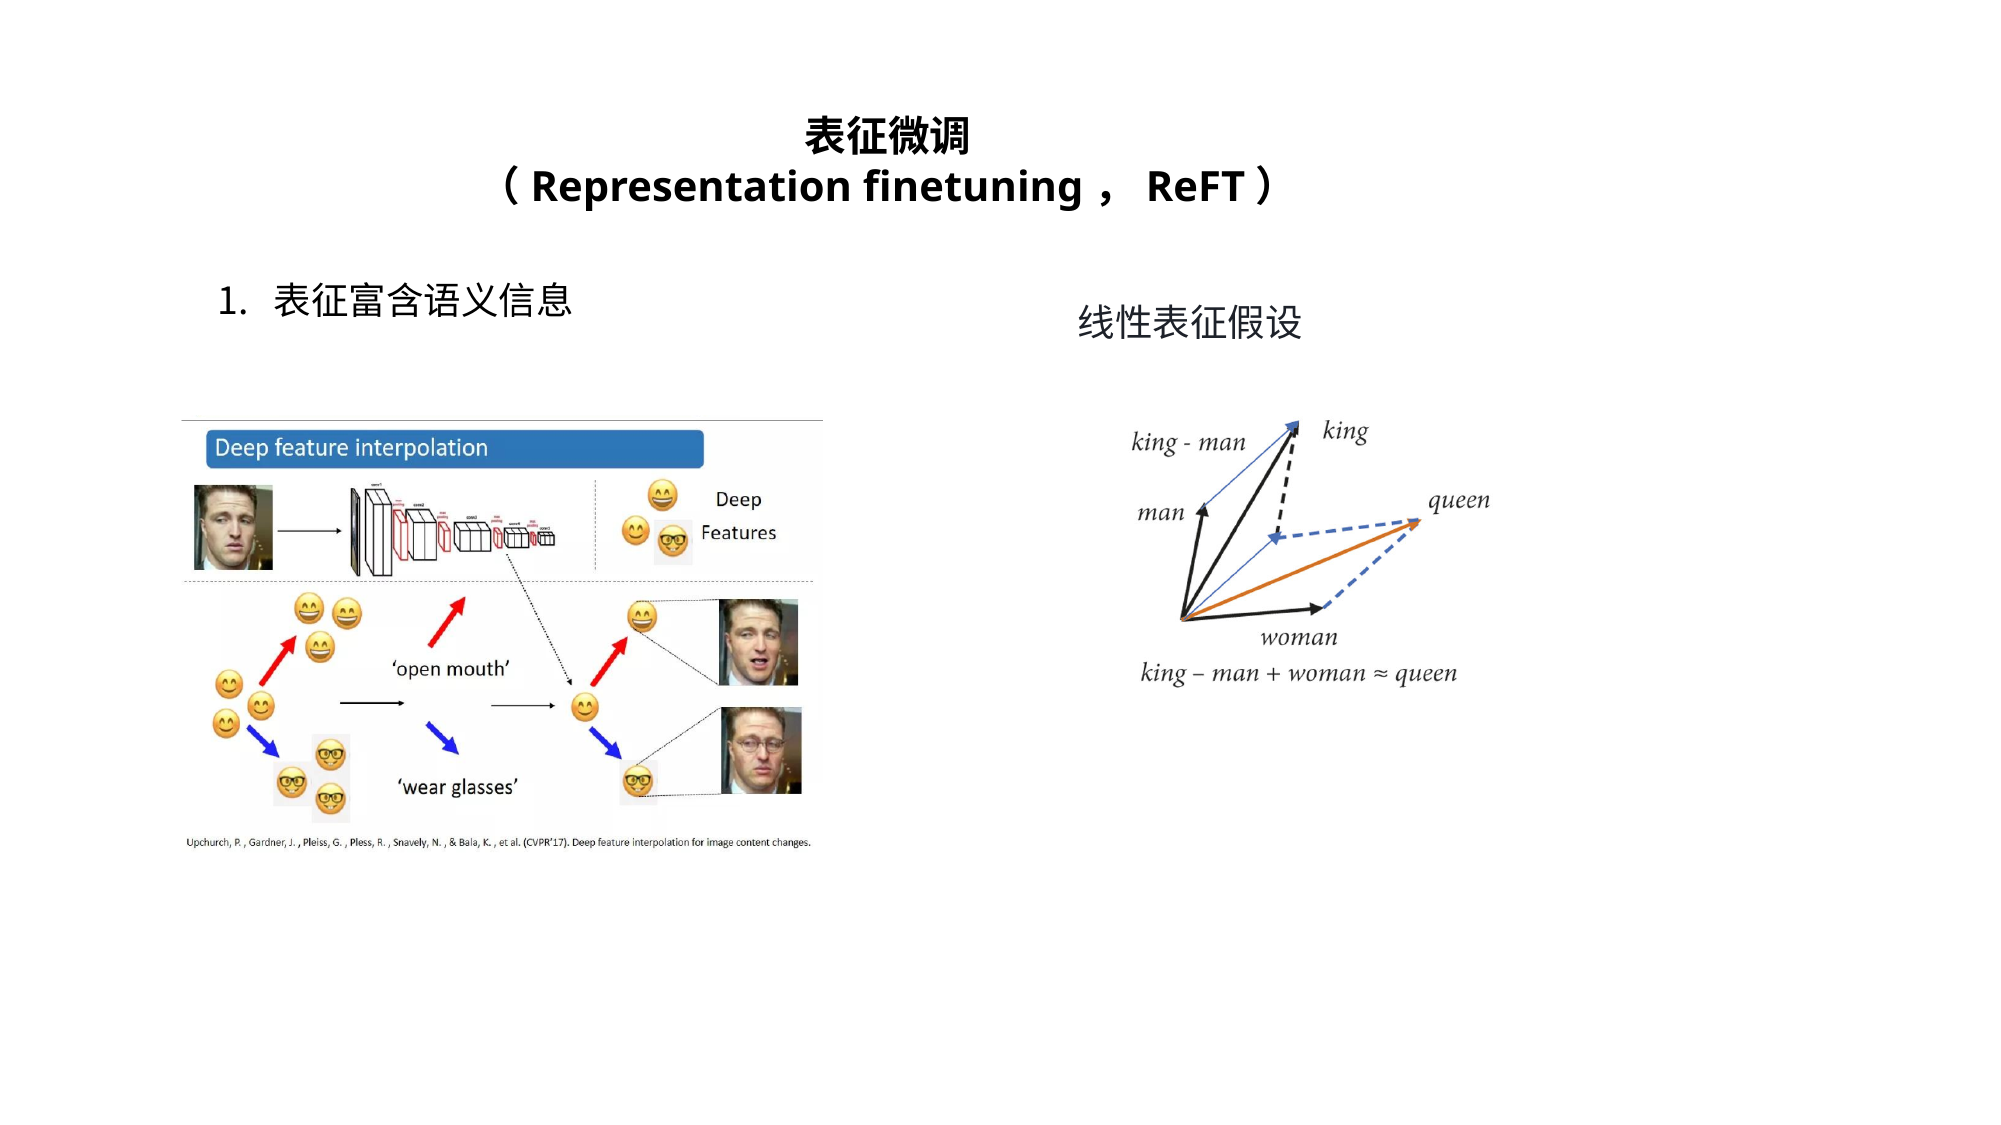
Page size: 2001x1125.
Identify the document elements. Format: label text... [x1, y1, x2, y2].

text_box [155, 415, 825, 856]
text_box 表征微调 （Representation finetuning，ReFT） [202, 102, 1574, 218]
text_box 表征富含语义信息 [202, 269, 1262, 464]
text_box 线性表征假设 [1062, 291, 2000, 352]
picture [1118, 405, 1503, 701]
